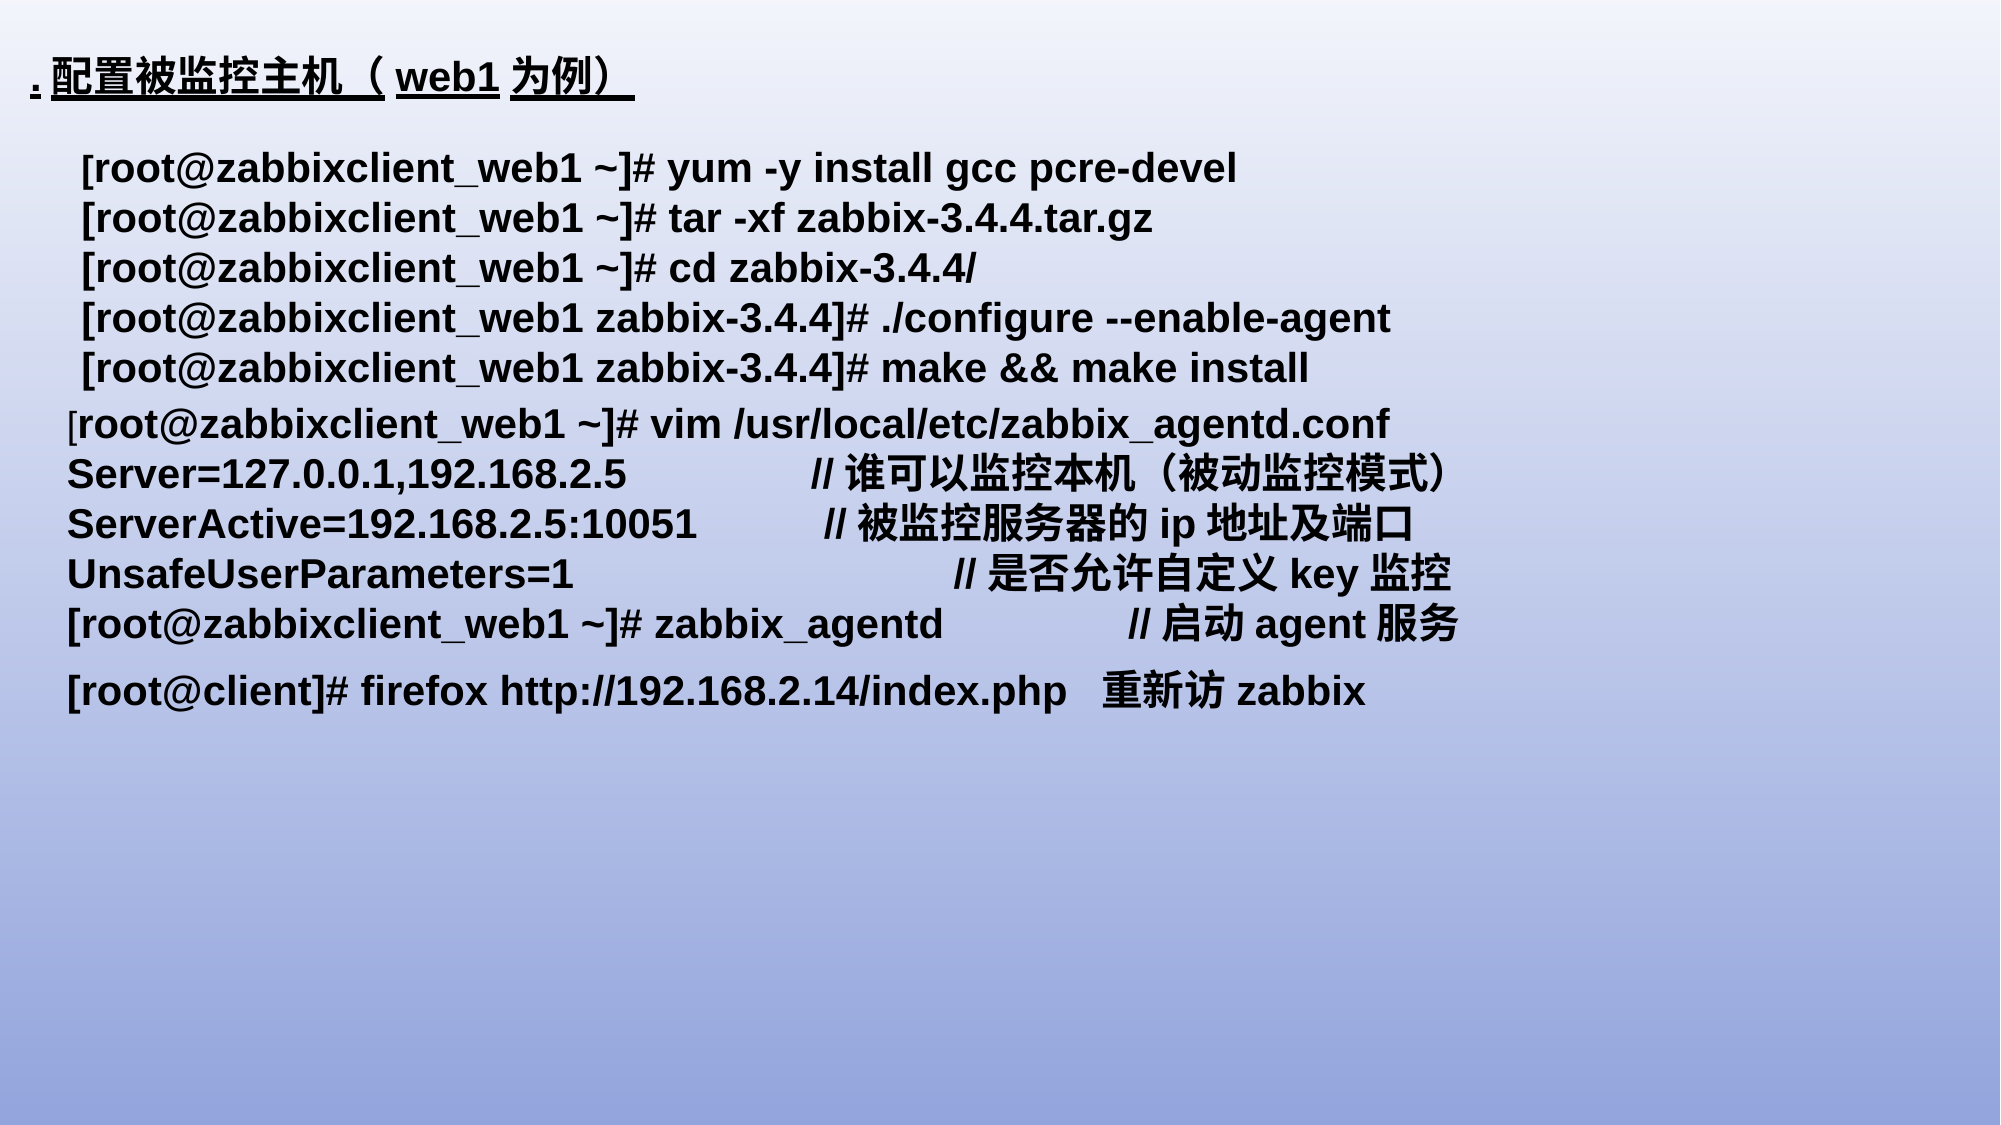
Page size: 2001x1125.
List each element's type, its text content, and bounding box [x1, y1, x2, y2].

text_box [root@client]# firefox http://192.168.2.14/index.php 重新访zabbix [52, 656, 1519, 722]
text_box [root@zabbixclient_web1 ~]# yum -y install gcc pcre-devel [root@zabbixclient_web1 ~]# tar -xf zabbix-3.4.4.tar.gz [root@zabbixclient_web1 ~]# cd zabbix-3.4.4/ [root@zabbixclient_web1 zabbix-3.4.4]# ./configure --enable-agent [root@zabbixclient_web1 zabbix-3.4.4]# make && make install [66, 133, 1705, 398]
text_box .配置被监控主机（web1为例） [15, 42, 651, 108]
text_box [root@zabbixclient_web1 ~]# vim /usr/local/etc/zabbix_agentd.conf Server=127.0.0.1,192.168.2.5 //谁可以监控本机（被动监控模式） ServerActive=192.168.2.5:10051 //被监控服务器的ip地址及端口 UnsafeUserParameters=1 //是否允许自定义key监控 [root@zabbixclient_web1 ~]# zabbix_agentd //启动agent服务 [52, 389, 1669, 654]
